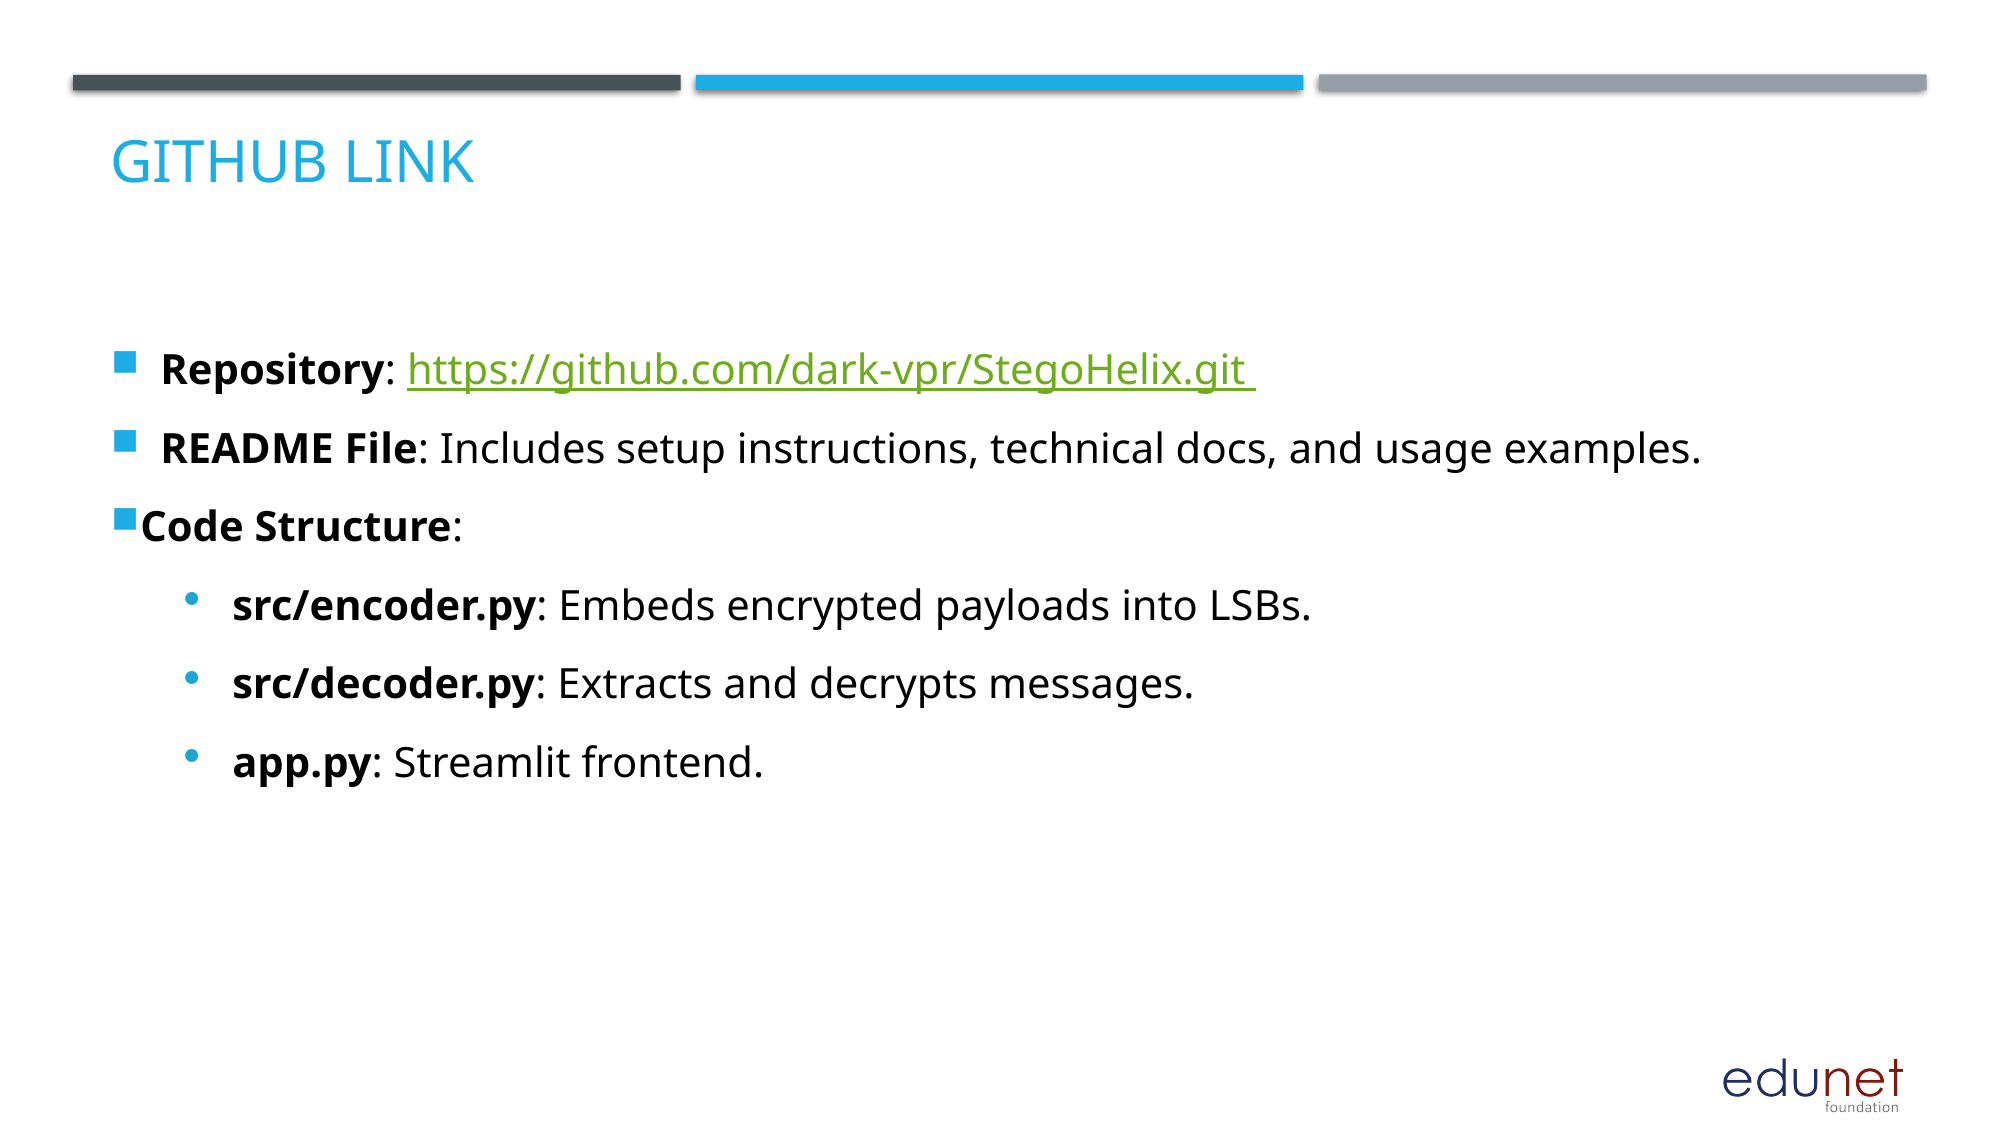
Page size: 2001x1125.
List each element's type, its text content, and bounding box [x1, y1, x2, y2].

picture [1719, 1056, 1905, 1116]
list Repository: https://github.com/dark-vpr/StegoHelix.git README File: Includes setup instructions, technical docs, and usage examples. Code Structure: src/encoder.py: Embeds encrypted payloads into LSBs. src/decoder.py: Extracts and decrypts messages. app.py: Streamlit frontend. [95, 258, 1905, 867]
title GitHub Link [95, 115, 1905, 203]
